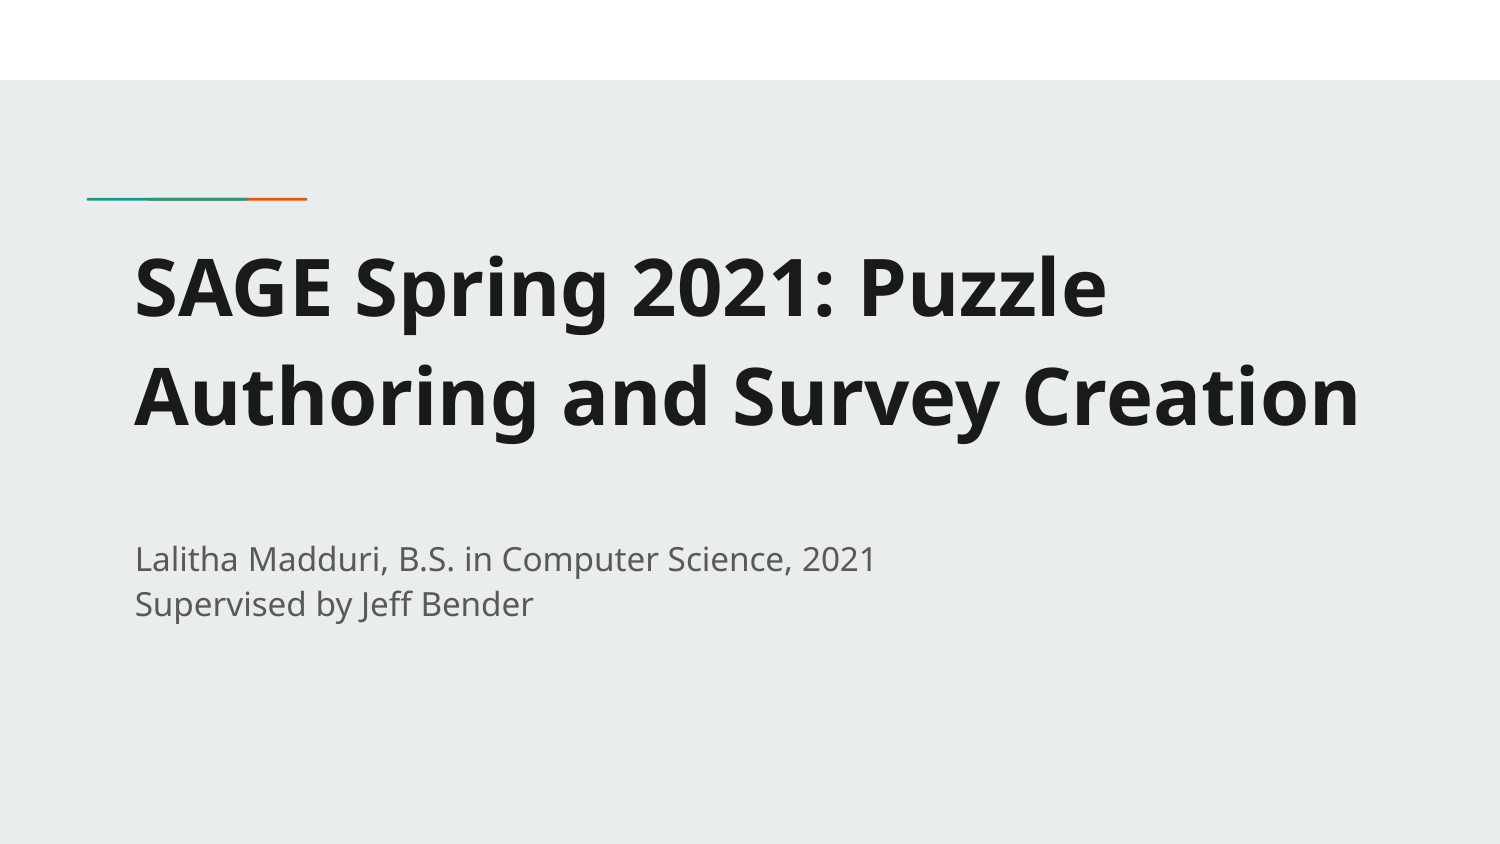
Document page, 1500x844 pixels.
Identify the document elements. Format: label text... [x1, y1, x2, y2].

subtitle Lalitha Madduri, B.S. in Computer Science, 2021 Supervised by Jeff Bender [119, 520, 1381, 723]
title SAGE Spring 2021: Puzzle Authoring and Survey Creation [119, 216, 1381, 490]
